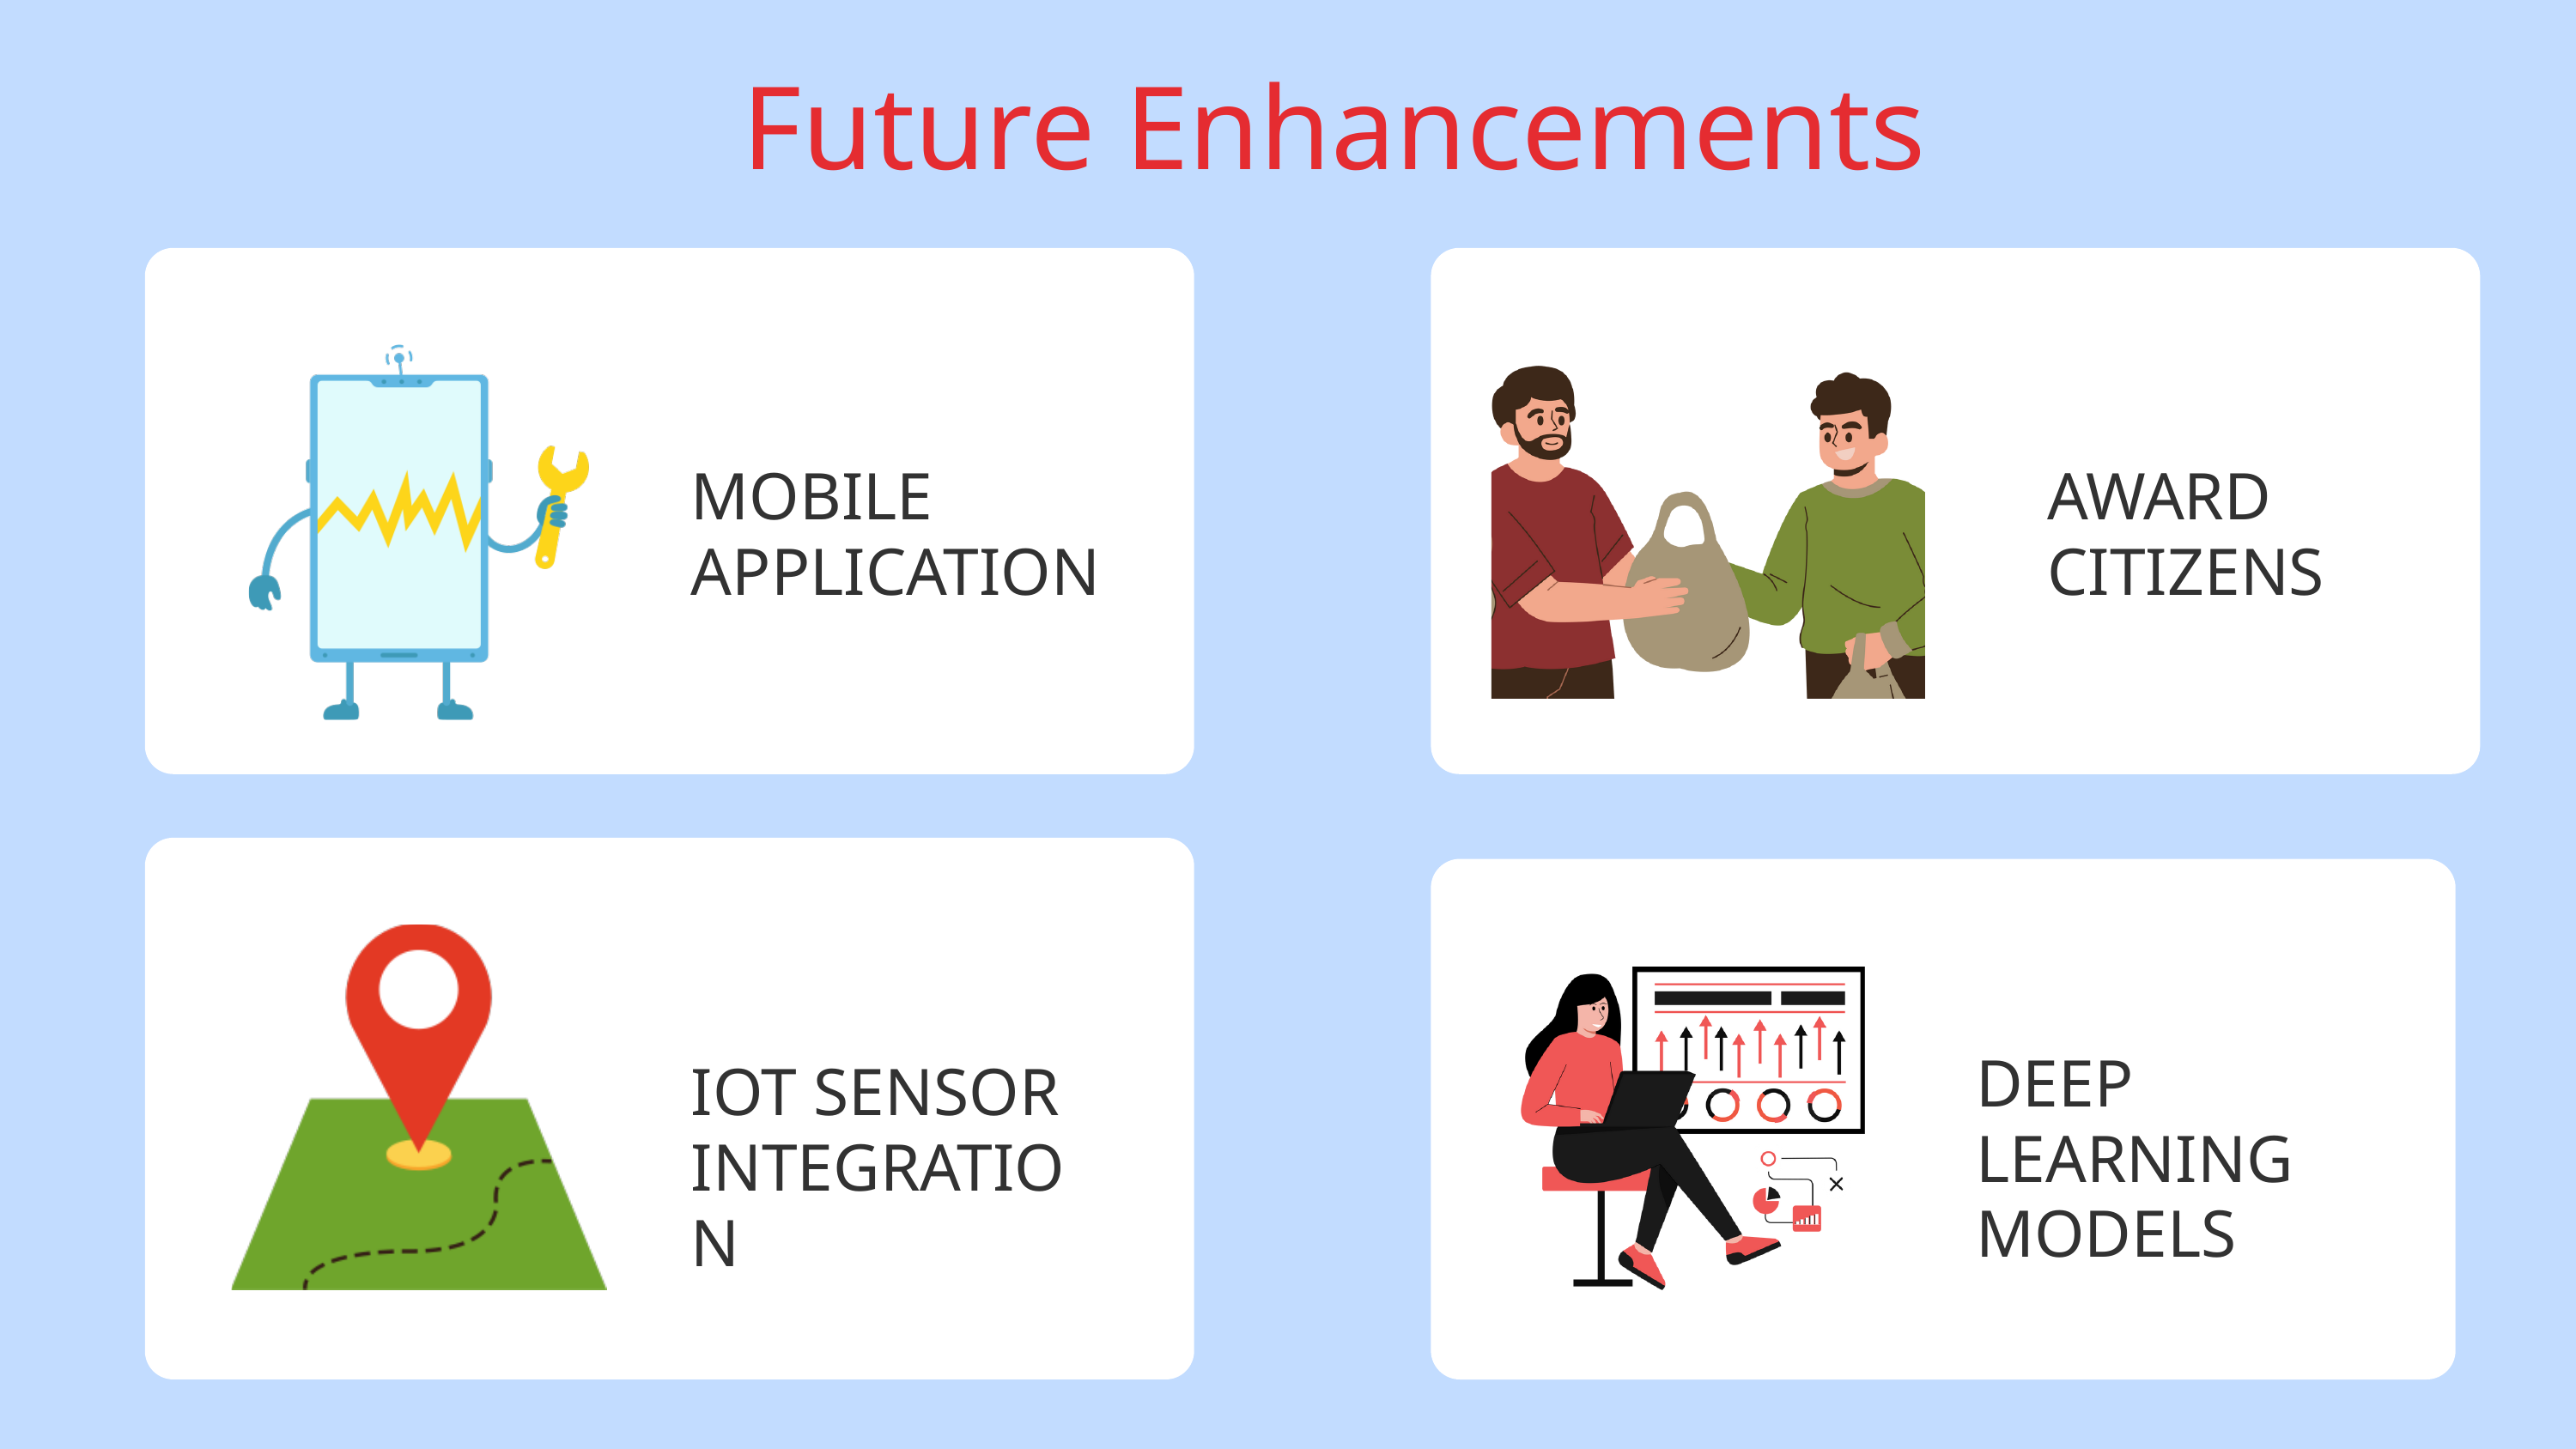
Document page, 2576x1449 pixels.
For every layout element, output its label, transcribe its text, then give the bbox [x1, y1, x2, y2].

text_box Future Enhancements [690, 31, 1978, 192]
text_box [1431, 247, 2481, 774]
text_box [1431, 858, 2456, 1380]
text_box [144, 247, 1194, 774]
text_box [144, 837, 1194, 1380]
